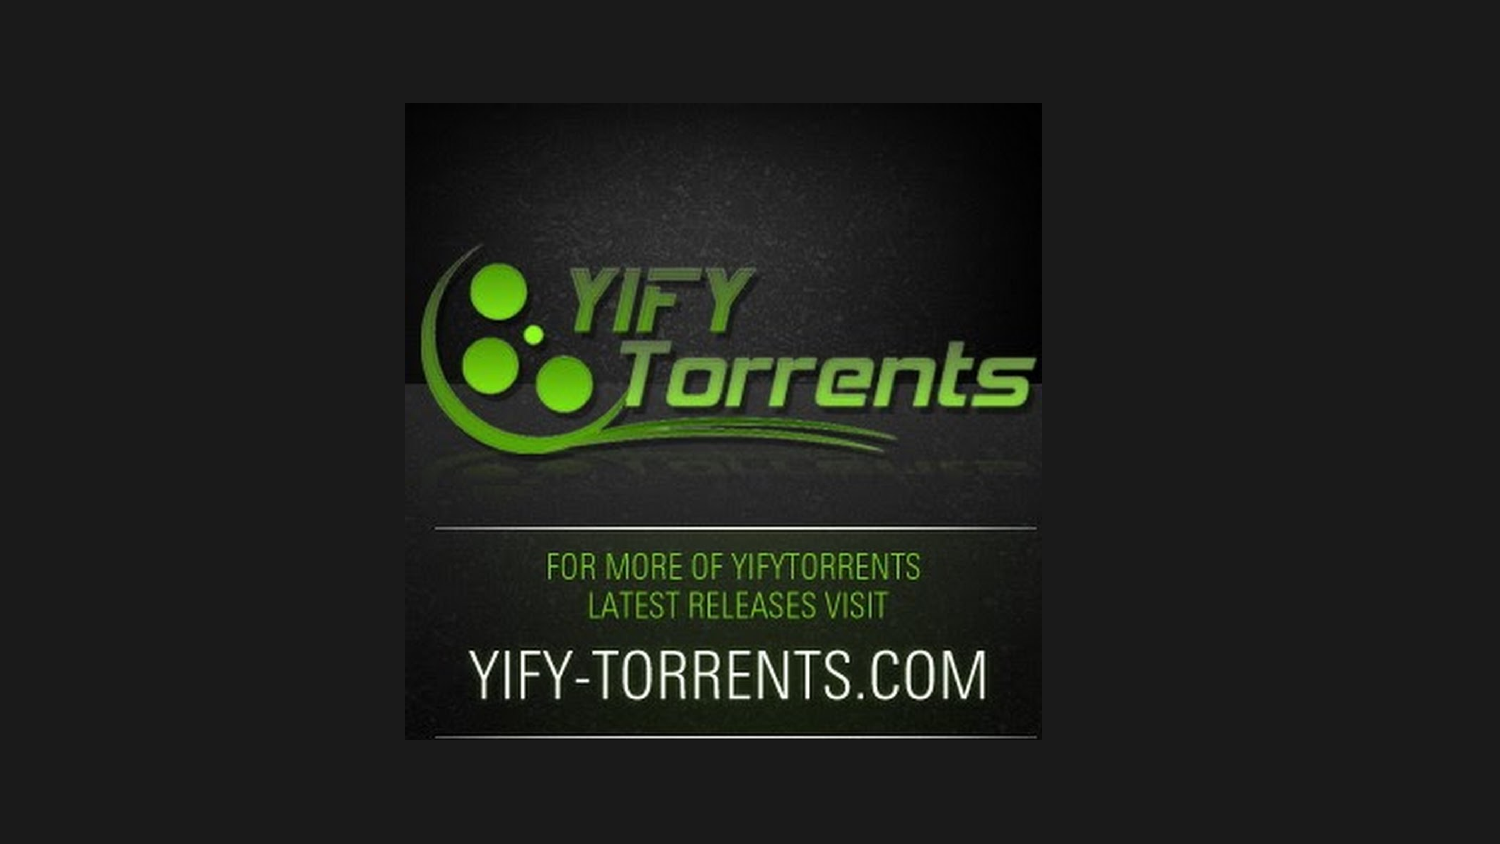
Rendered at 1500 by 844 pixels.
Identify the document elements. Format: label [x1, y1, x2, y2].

picture [405, 103, 1043, 741]
